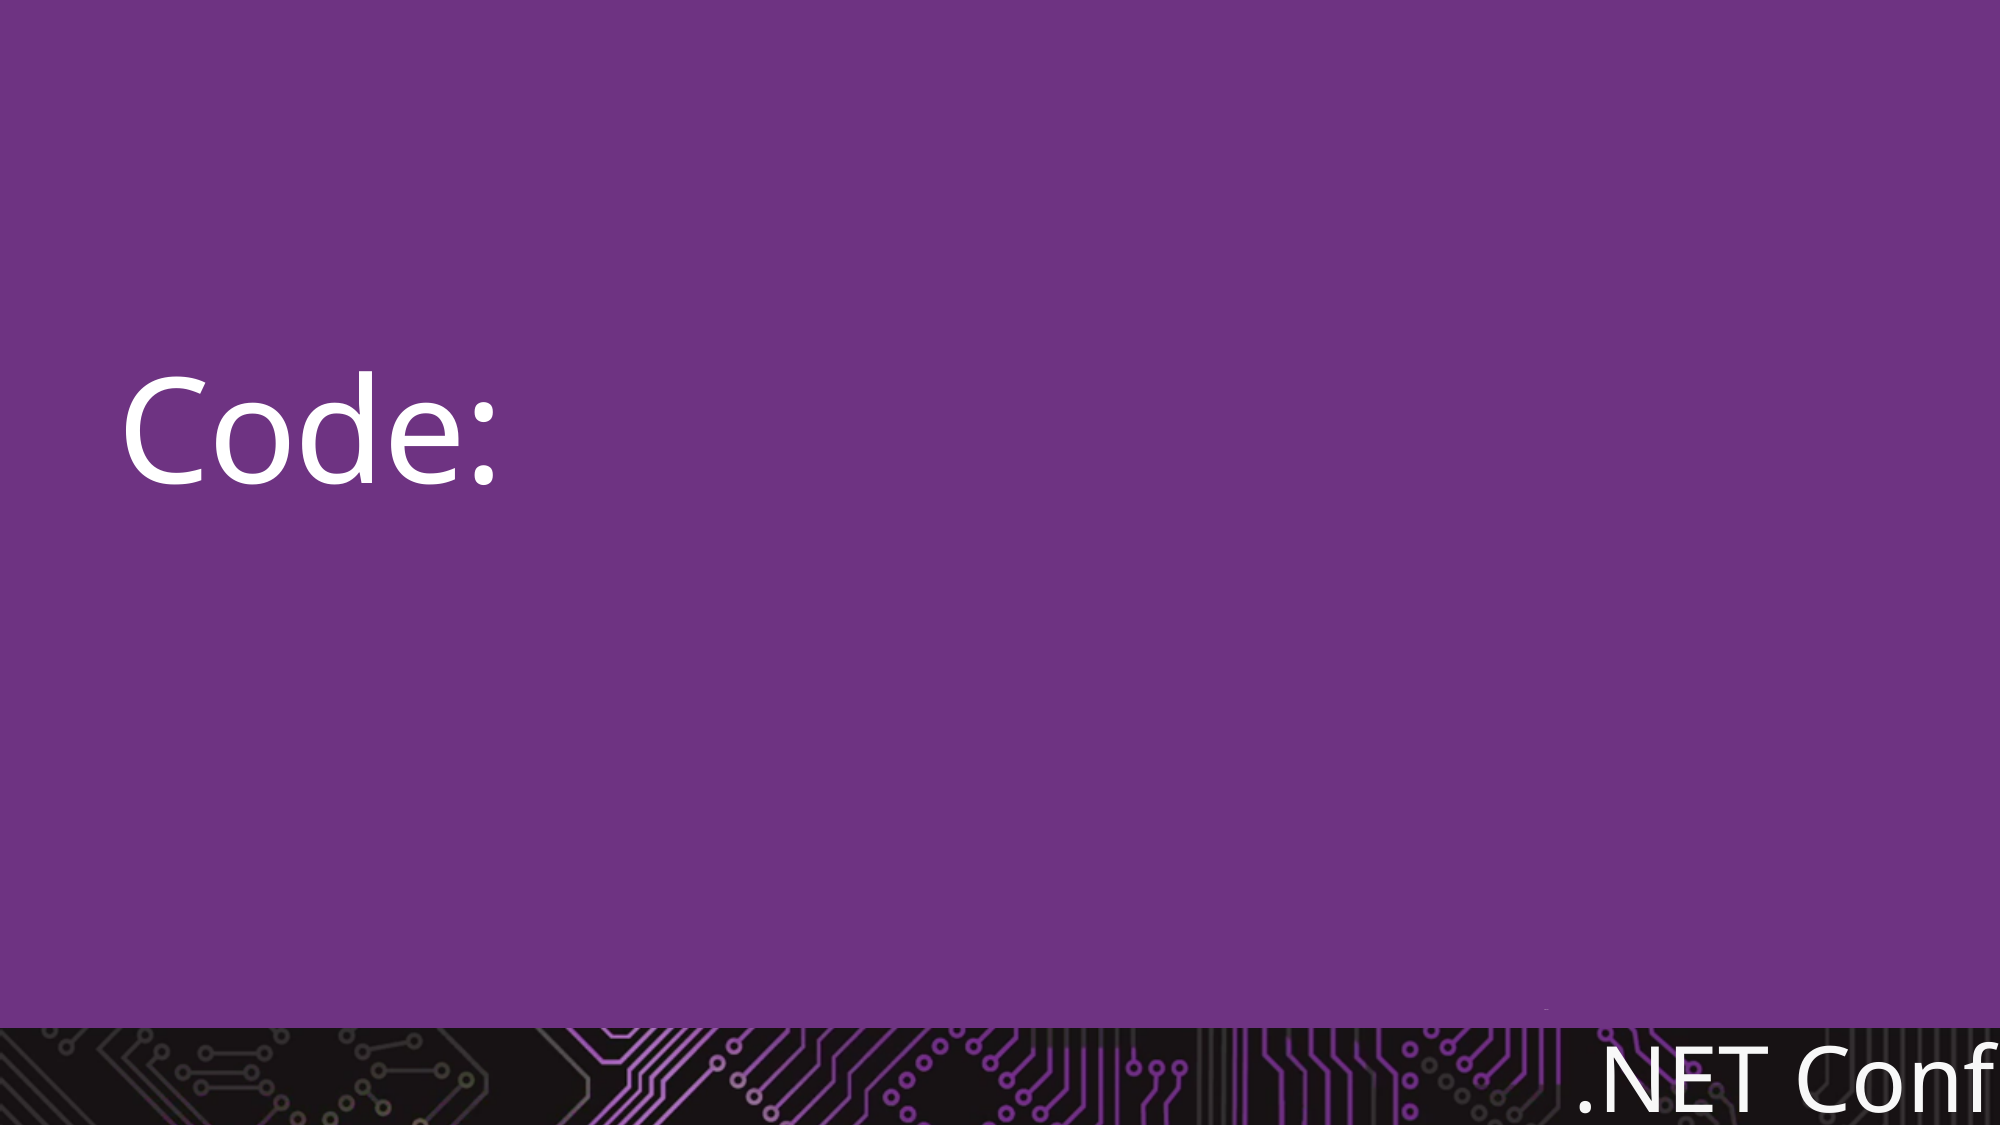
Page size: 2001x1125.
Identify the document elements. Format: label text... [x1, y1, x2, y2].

title Code: [93, 341, 1956, 533]
picture [0, 1028, 2000, 1125]
